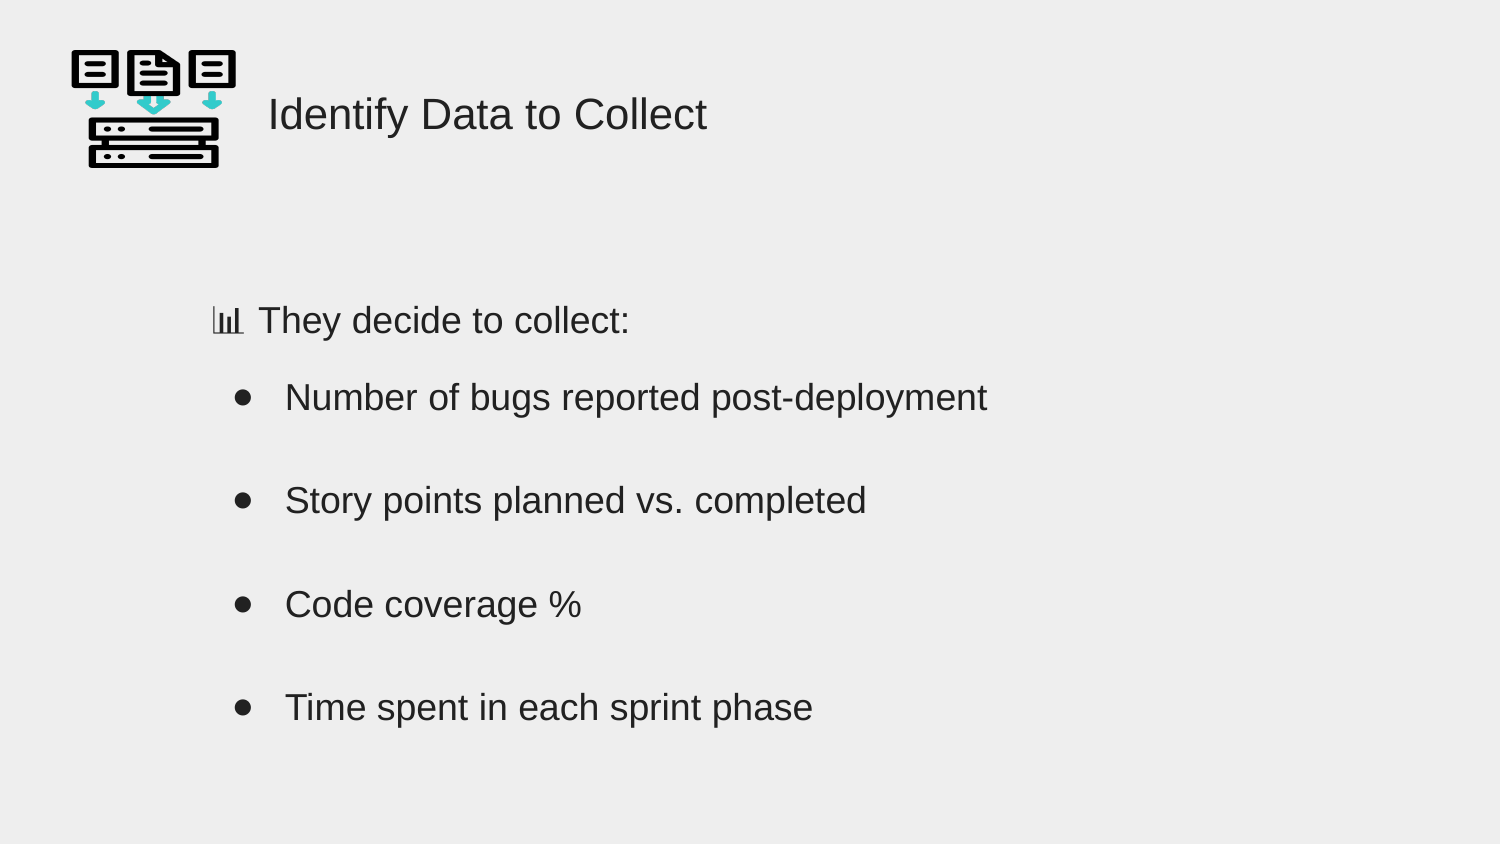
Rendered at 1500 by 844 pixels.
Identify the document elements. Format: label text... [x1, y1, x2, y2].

text_box Identify Data to Collect [252, 70, 1118, 148]
picture [68, 50, 240, 169]
text_box 📊 They decide to collect: Number of bugs reported post-deployment Story points planned vs. completed Code coverage % Time spent in each sprint phase [194, 274, 1410, 844]
